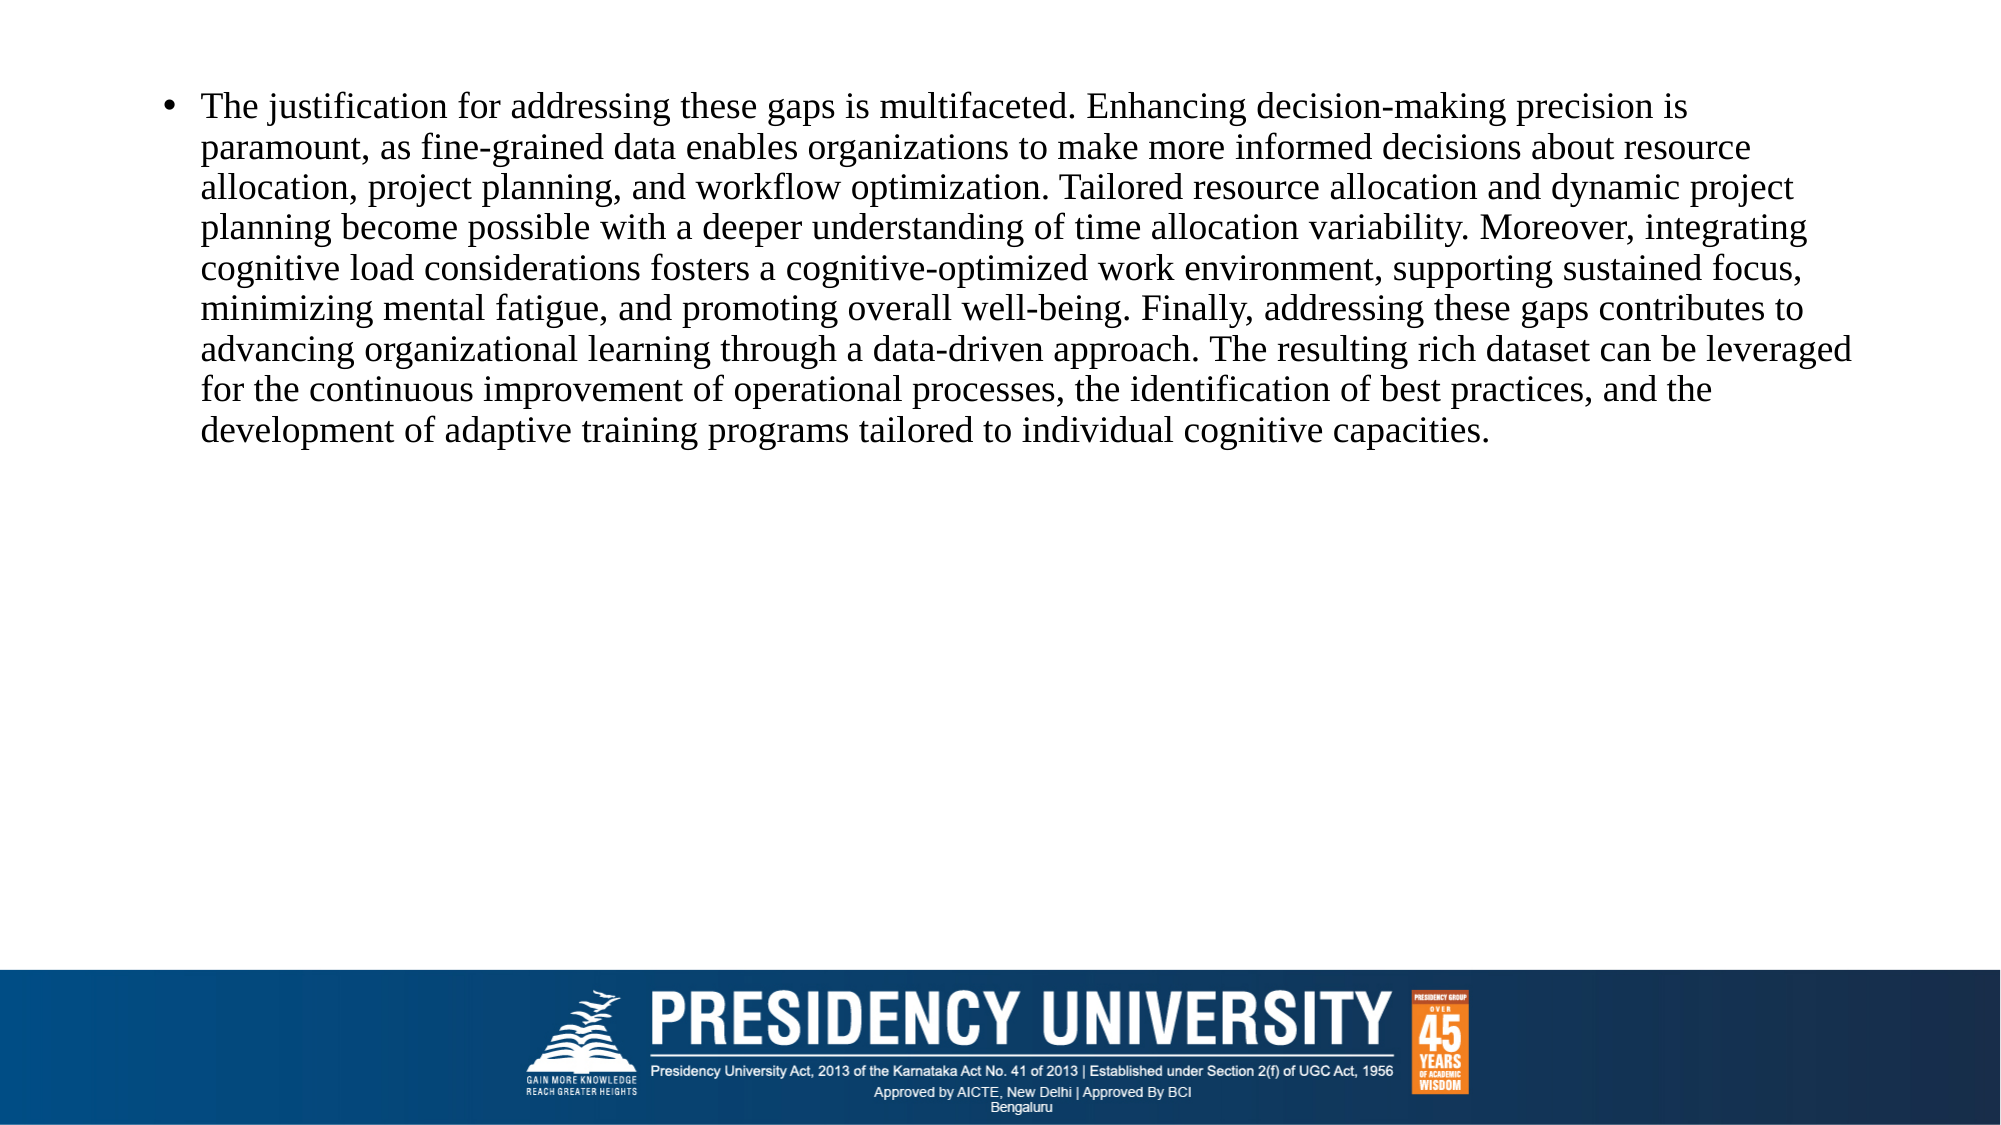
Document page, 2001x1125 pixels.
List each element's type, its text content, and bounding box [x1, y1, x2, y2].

list The justification for addressing these gaps is multifaceted. Enhancing decision-making precision is paramount, as fine-grained data enables organizations to make more informed decisions about resource allocation, project planning, and workflow optimization. Tailored resource allocation and dynamic project planning become possible with a deeper understanding of time allocation variability. Moreover, integrating cognitive load considerations fosters a cognitive-optimized work environment, supporting sustained focus, minimizing mental fatigue, and promoting overall well-being. Finally, addressing these gaps contributes to advancing organizational learning through a data-driven approach. The resulting rich dataset can be leveraged for the continuous improvement of operational processes, the identification of best practices, and the development of adaptive training programs tailored to individual cognitive capacities. [148, 78, 1874, 793]
picture [0, 0, 2001, 1125]
